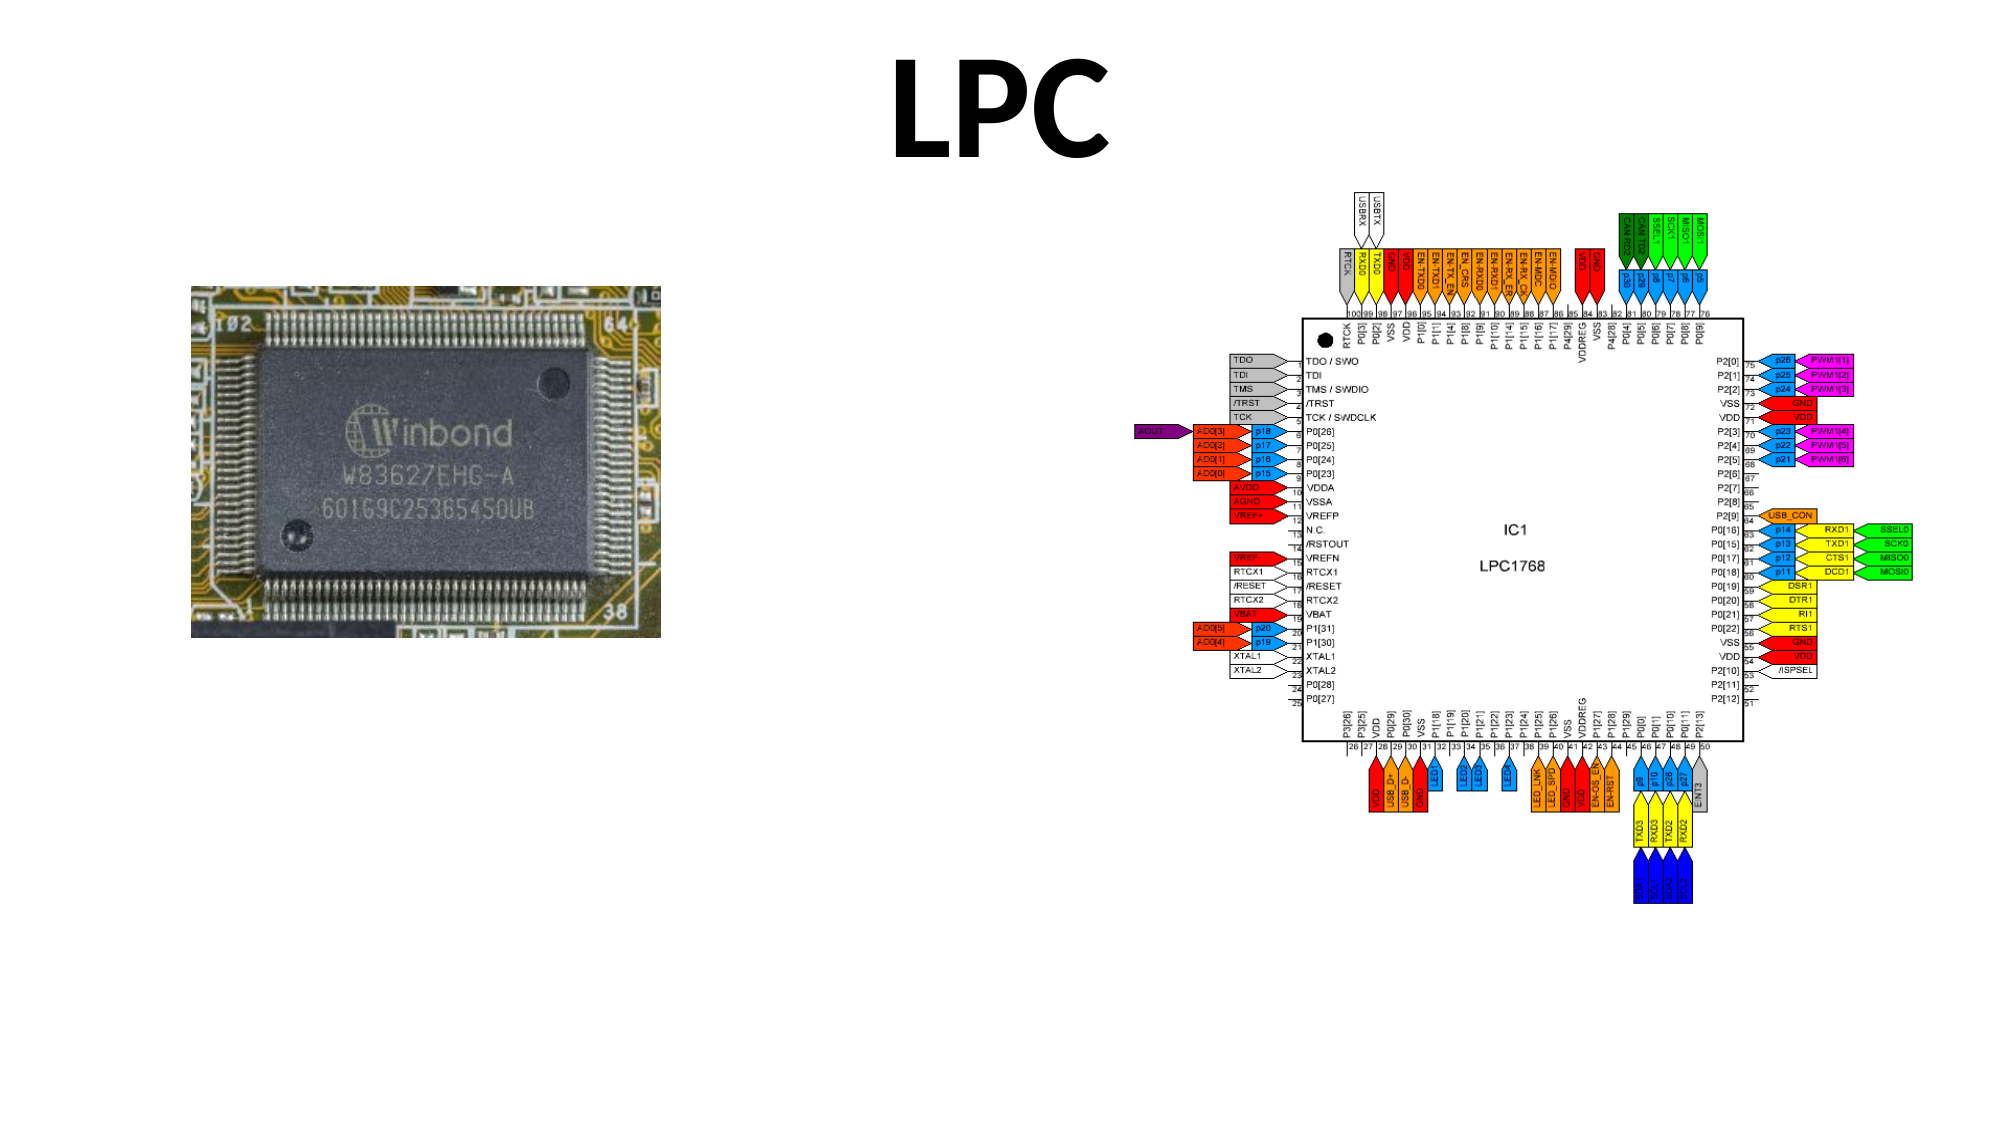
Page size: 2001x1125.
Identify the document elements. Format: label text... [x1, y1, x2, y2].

text_box LPC [0, 0, 2000, 195]
picture [1105, 164, 1941, 931]
picture [191, 286, 661, 638]
